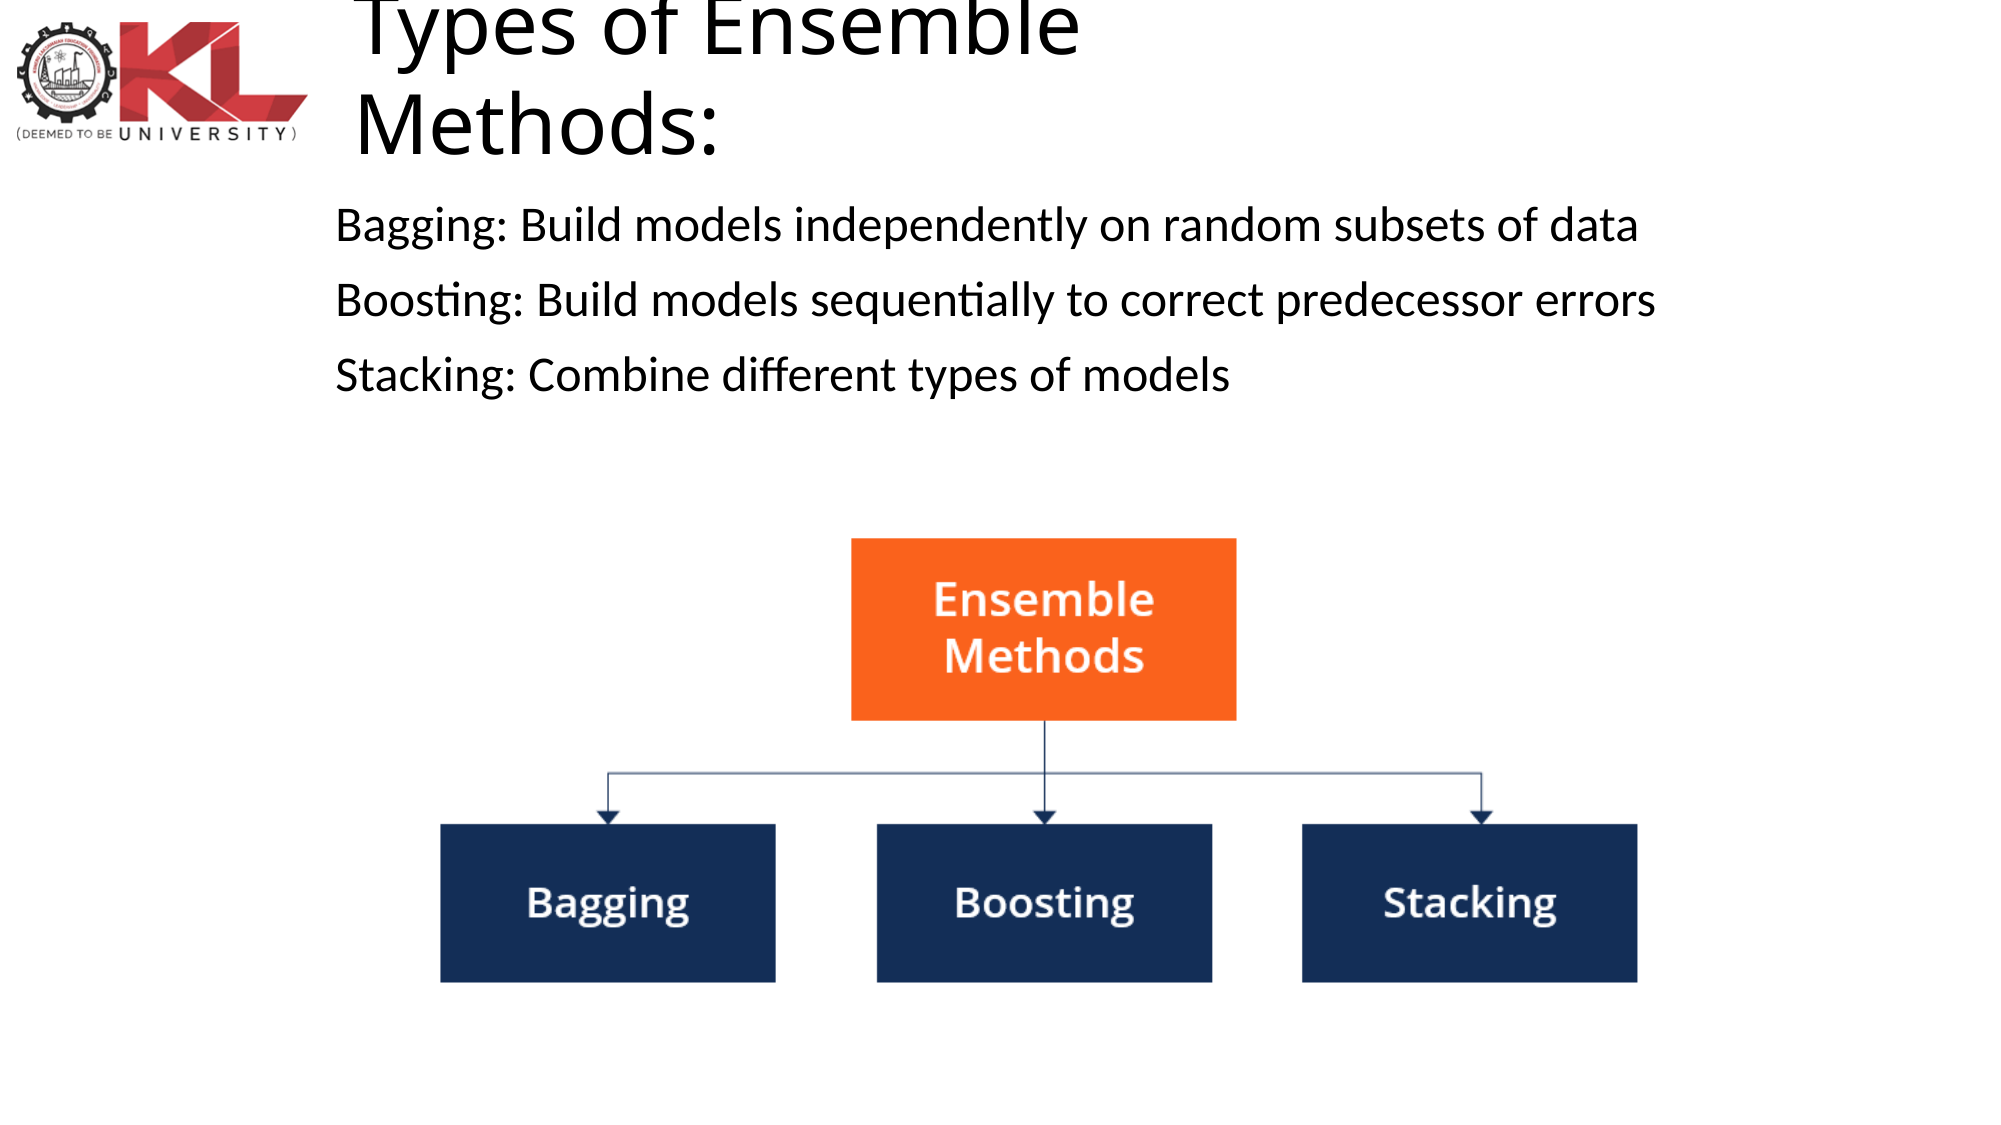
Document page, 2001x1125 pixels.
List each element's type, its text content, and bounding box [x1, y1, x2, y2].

picture [17, 22, 308, 141]
subtitle Bagging: Build models independently on random subsets of data Boosting: Build models sequentially to correct predecessor errors Stacking: Combine different types of models [320, 190, 1821, 463]
picture [385, 496, 1689, 1028]
title Types of Ensemble Methods: [338, 0, 1448, 179]
